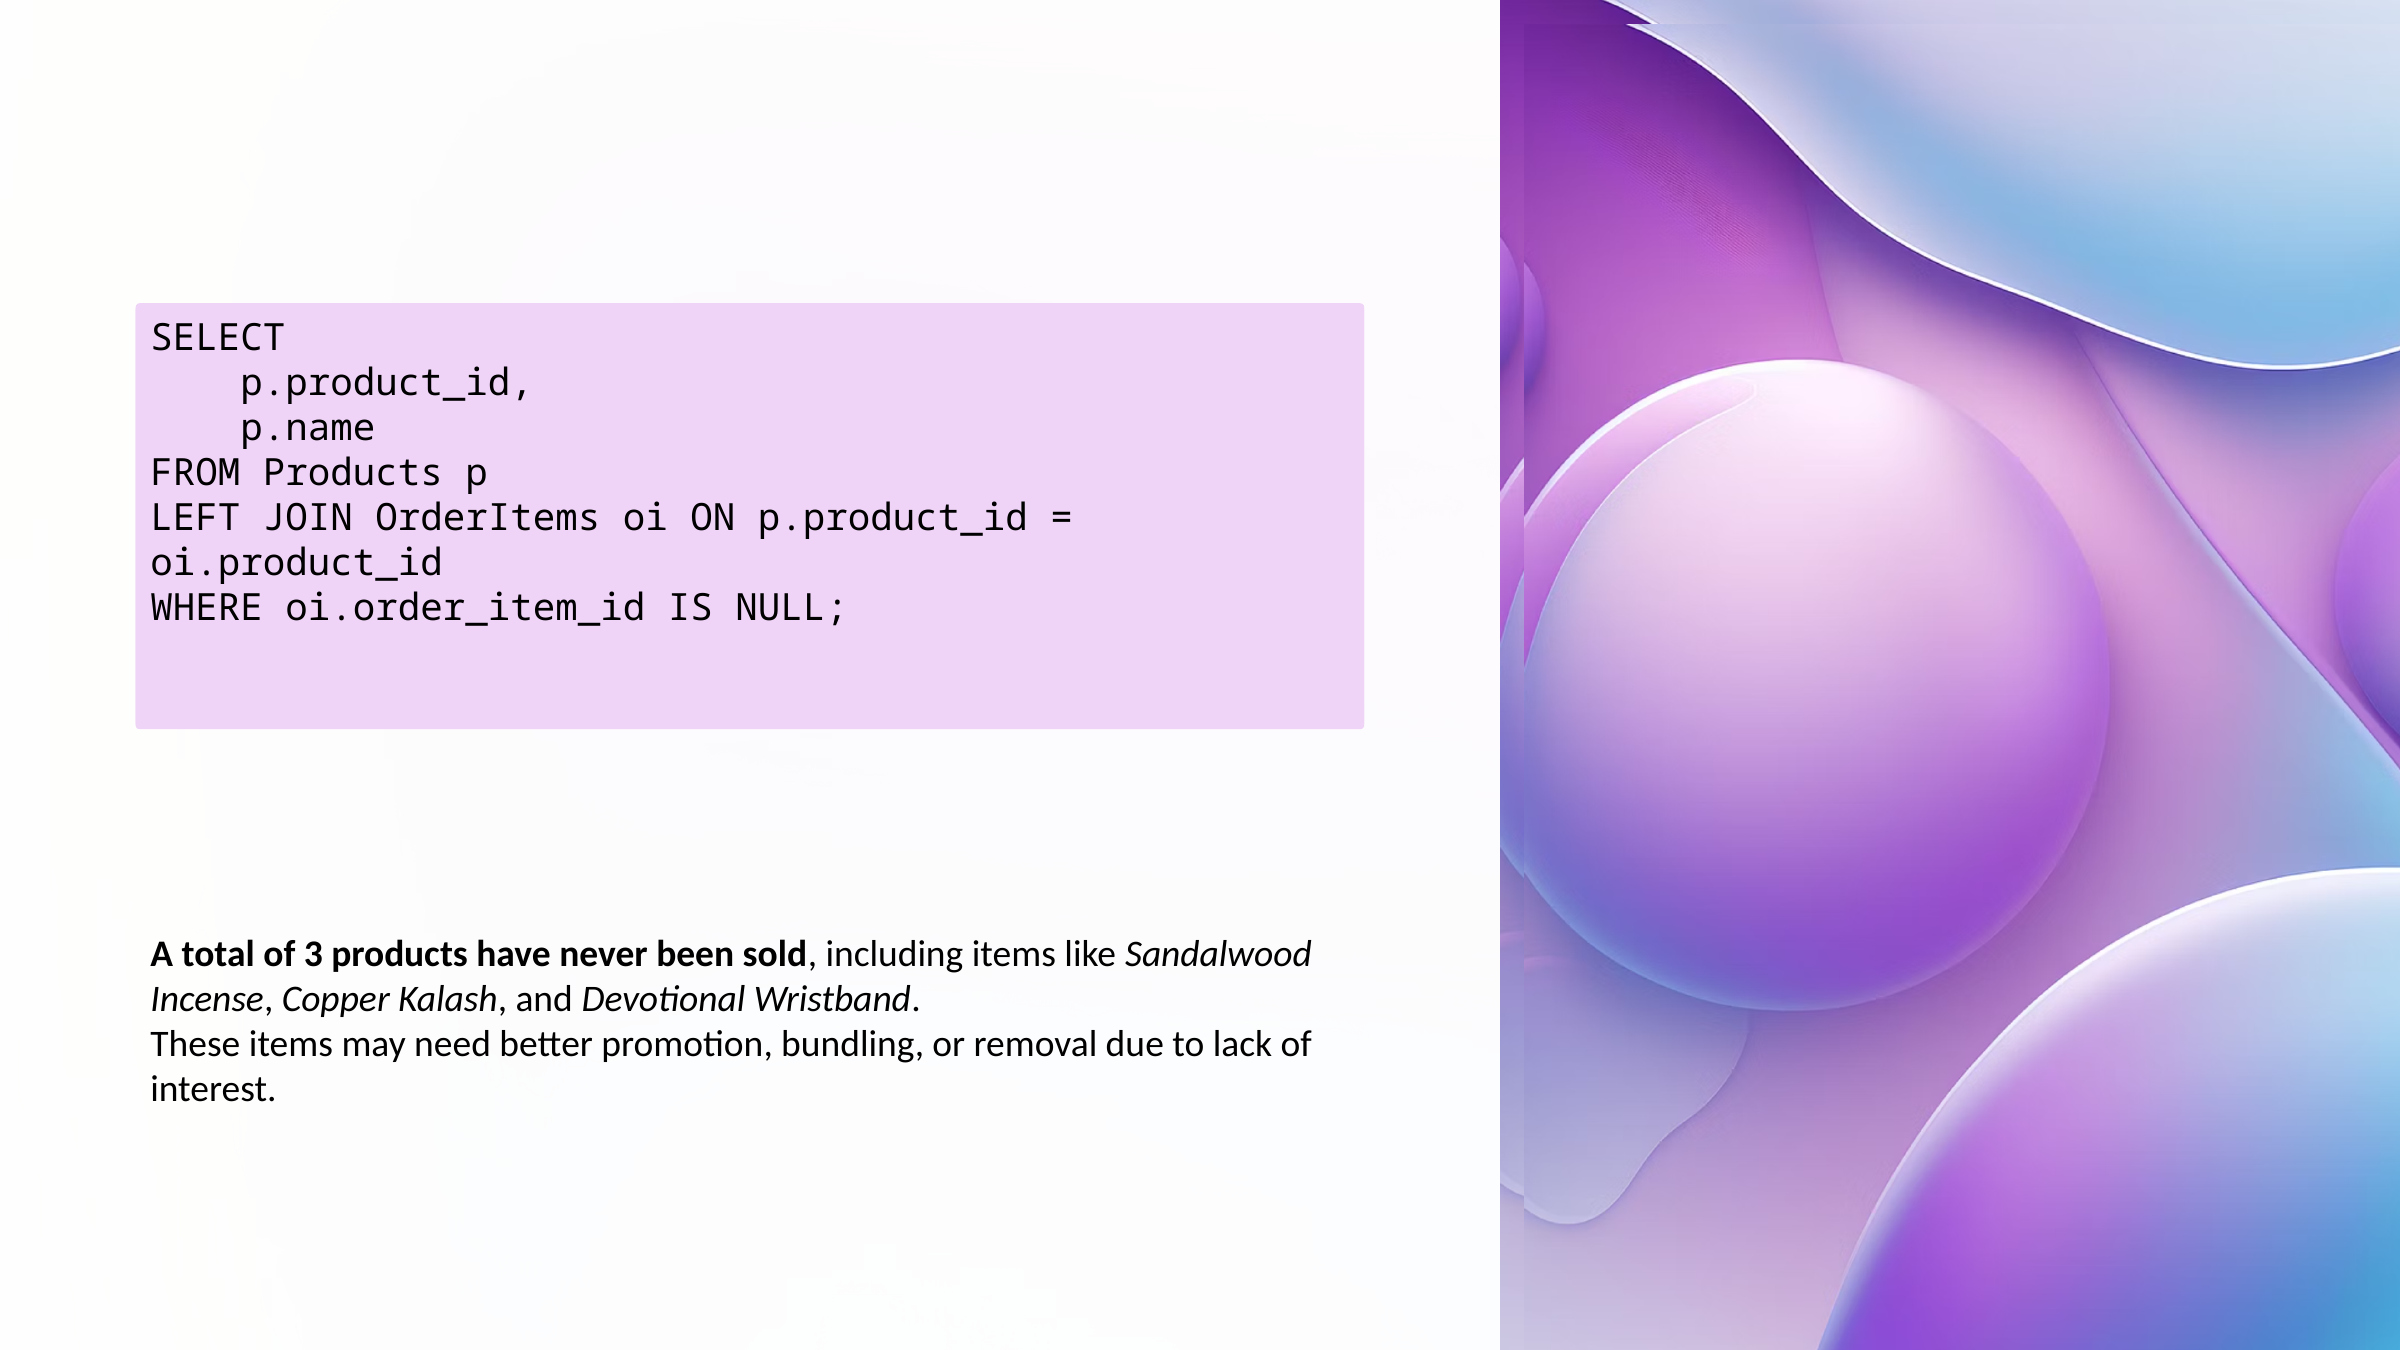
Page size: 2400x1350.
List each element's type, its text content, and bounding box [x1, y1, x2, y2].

picture [1499, 0, 2400, 1350]
text_box [135, 680, 1365, 730]
text_box SELECT p.product_id, p.name FROM Products p LEFT JOIN OrderItems oi ON p.product_id = oi.product_id WHERE oi.order_item_id IS NULL; [135, 305, 1365, 680]
text_box A total of 3 products have never been sold, including items like Sandalwood Incense, Copper Kalash, and Devotional Wristband. These items may need better promotion, bundling, or removal due to lack of interest. [135, 921, 1377, 1117]
